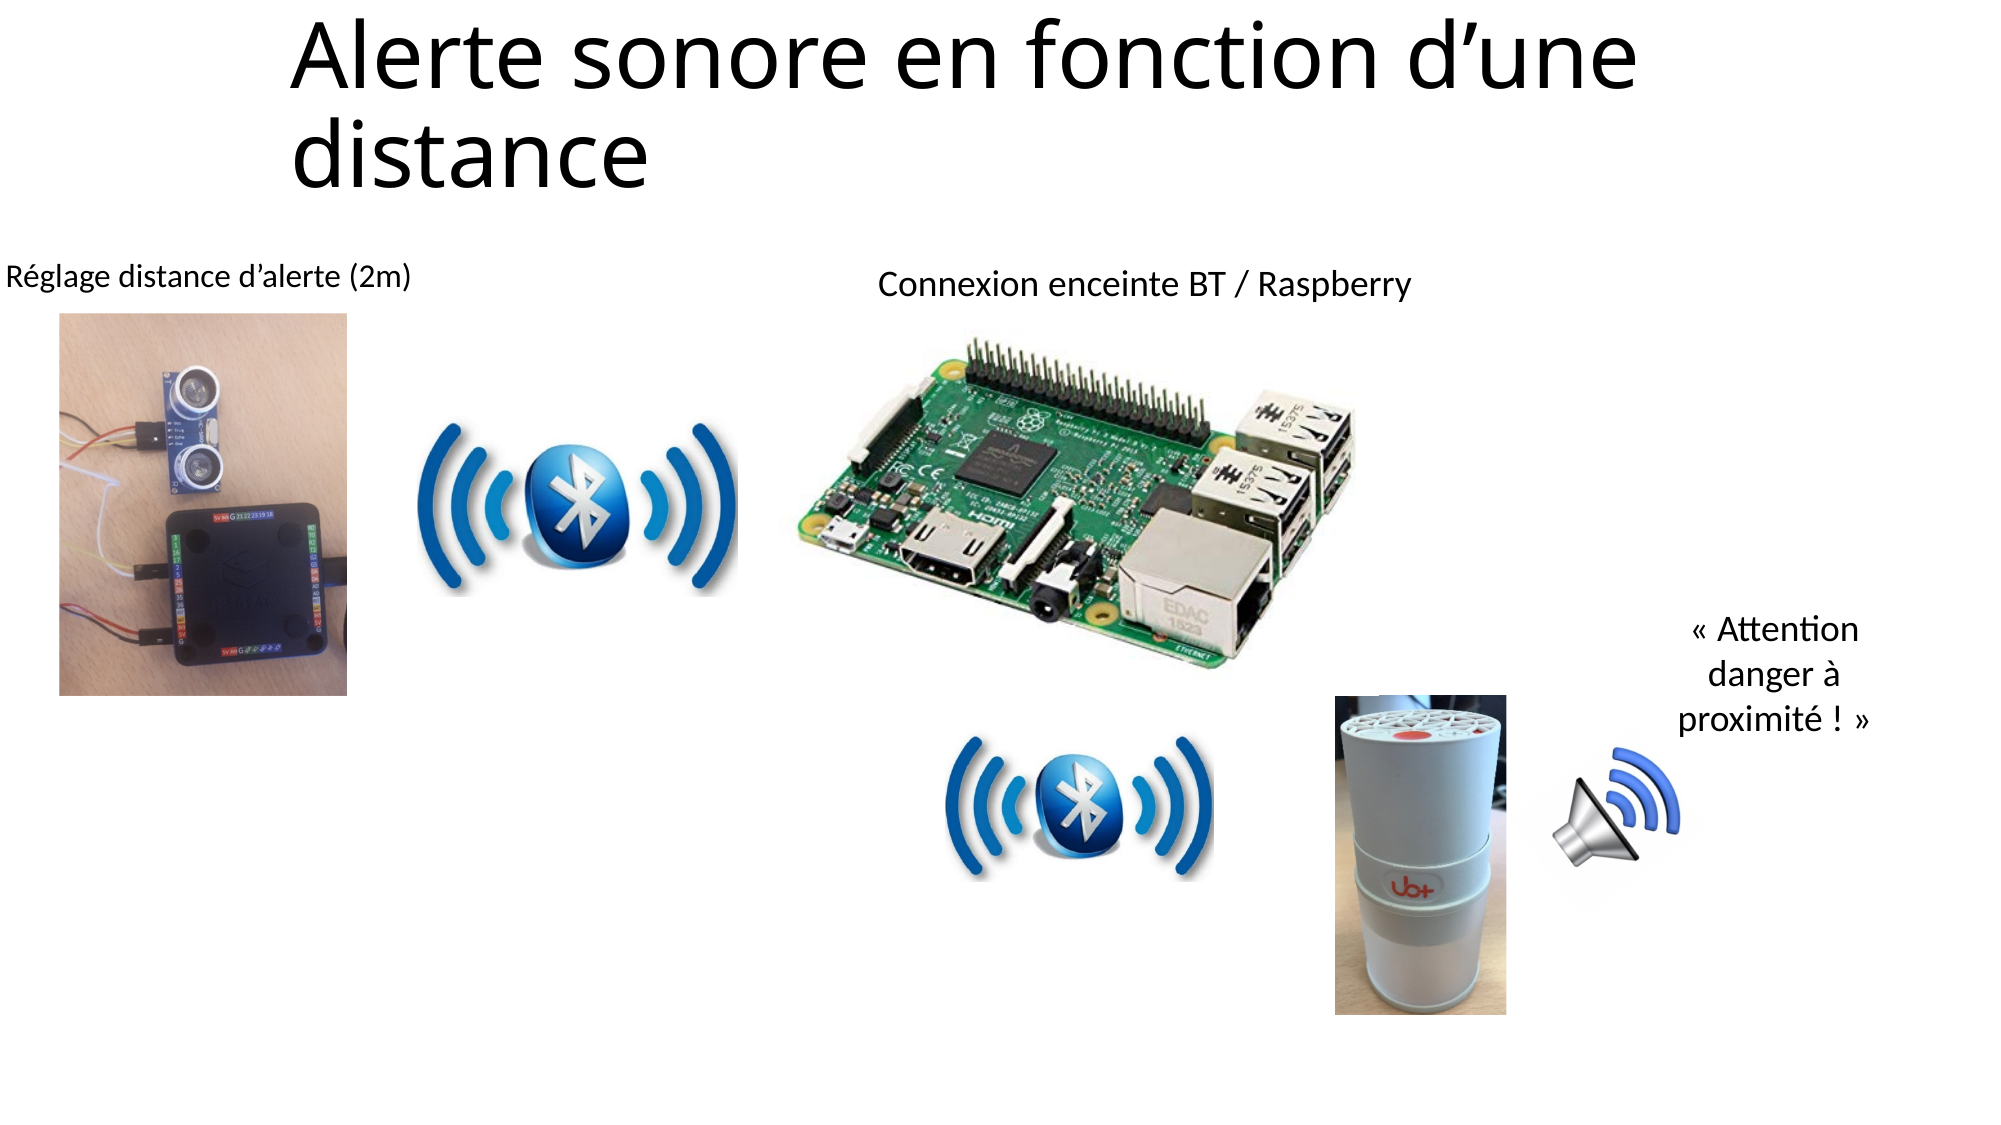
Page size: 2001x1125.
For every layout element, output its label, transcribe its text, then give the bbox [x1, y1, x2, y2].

picture [779, 309, 1706, 1015]
picture [945, 727, 1214, 882]
title Alerte sonore en fonction d’une distance [275, 0, 2000, 218]
text_box « Attention danger à proximité ! » [1628, 596, 1921, 746]
text_box Réglage distance d’alerte (2m) [0, 247, 513, 302]
text_box Connexion enceinte BT / Raspberry [863, 251, 1550, 312]
picture [11, 314, 394, 695]
picture [417, 412, 738, 597]
